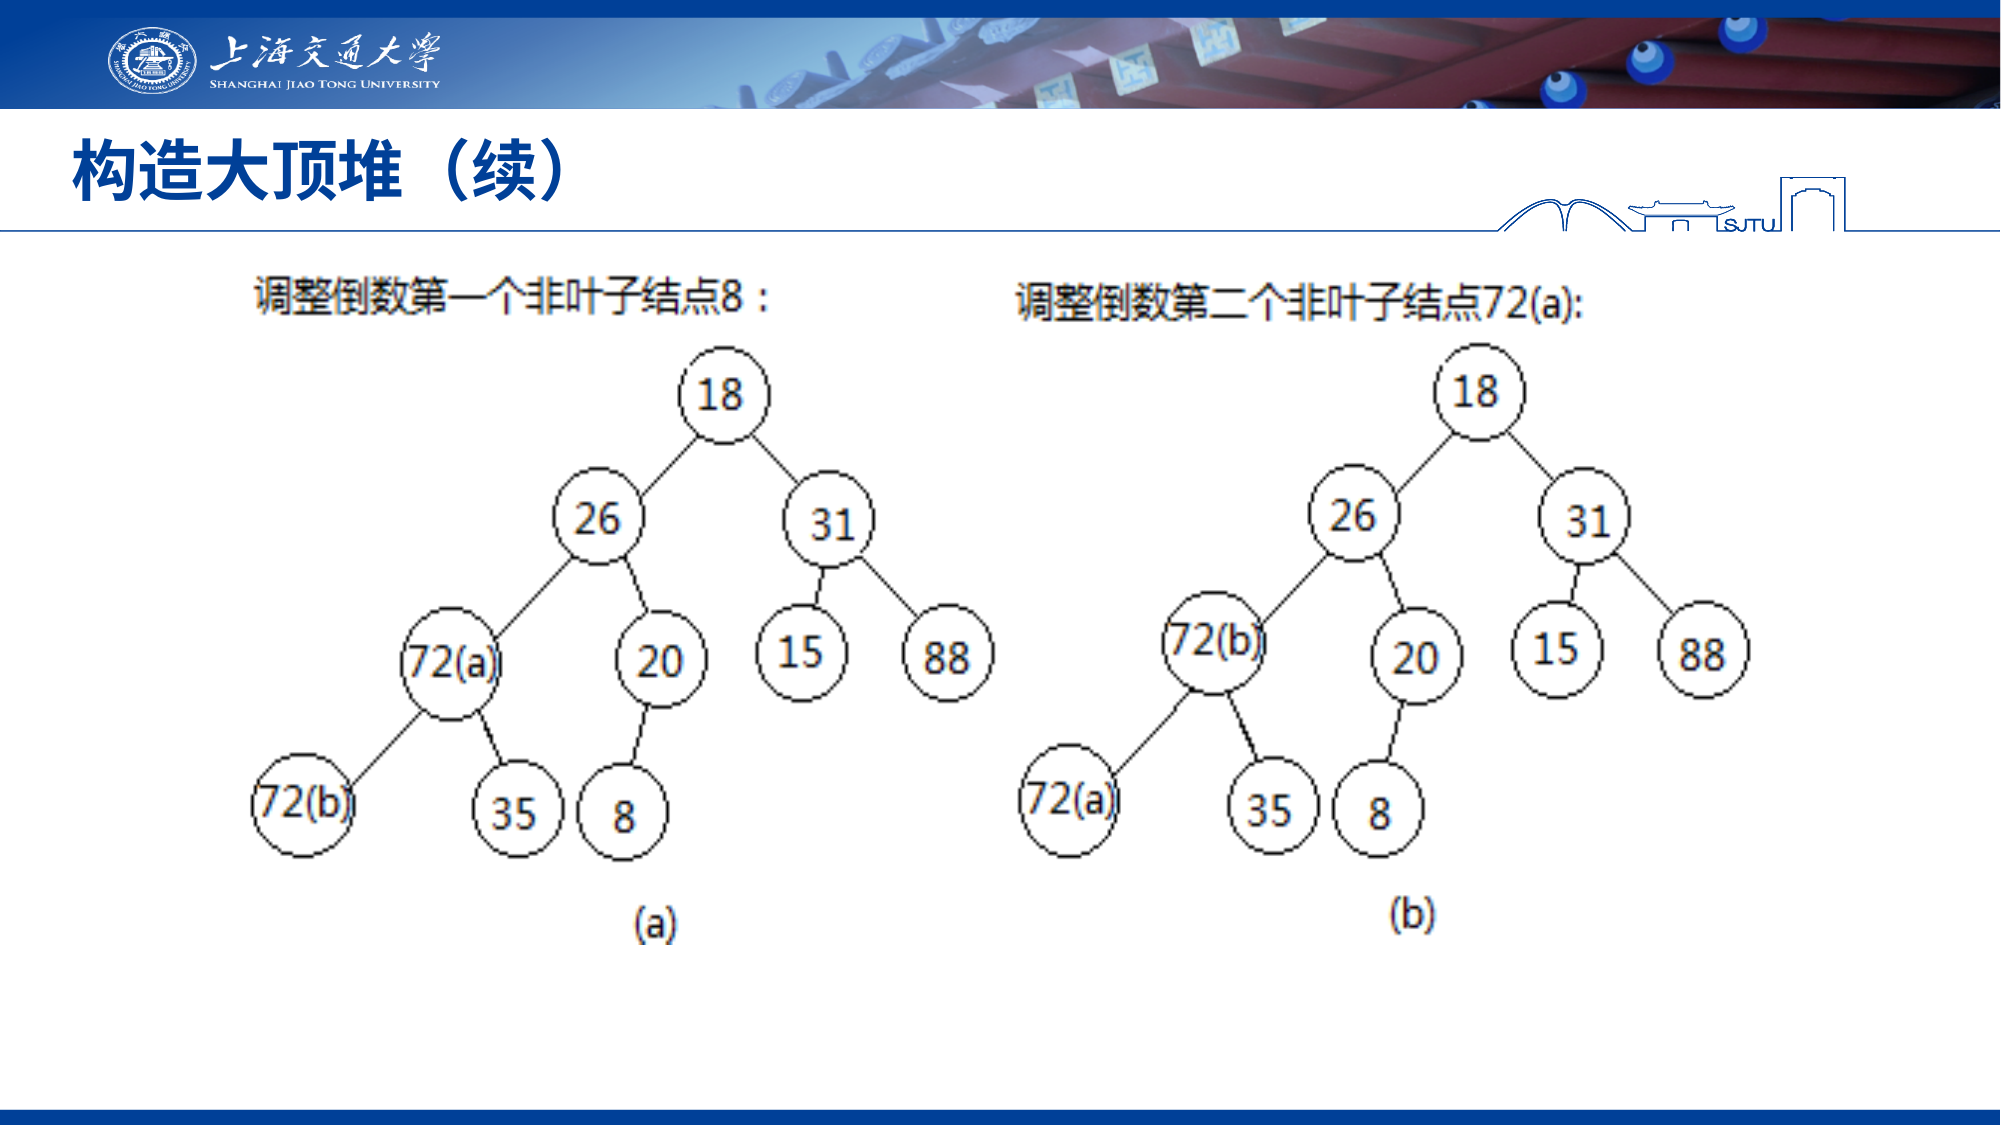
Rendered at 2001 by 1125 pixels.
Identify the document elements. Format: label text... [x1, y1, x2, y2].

title 构造大顶堆（续） [56, 126, 968, 221]
picture [243, 268, 1757, 945]
picture [0, 0, 2001, 109]
